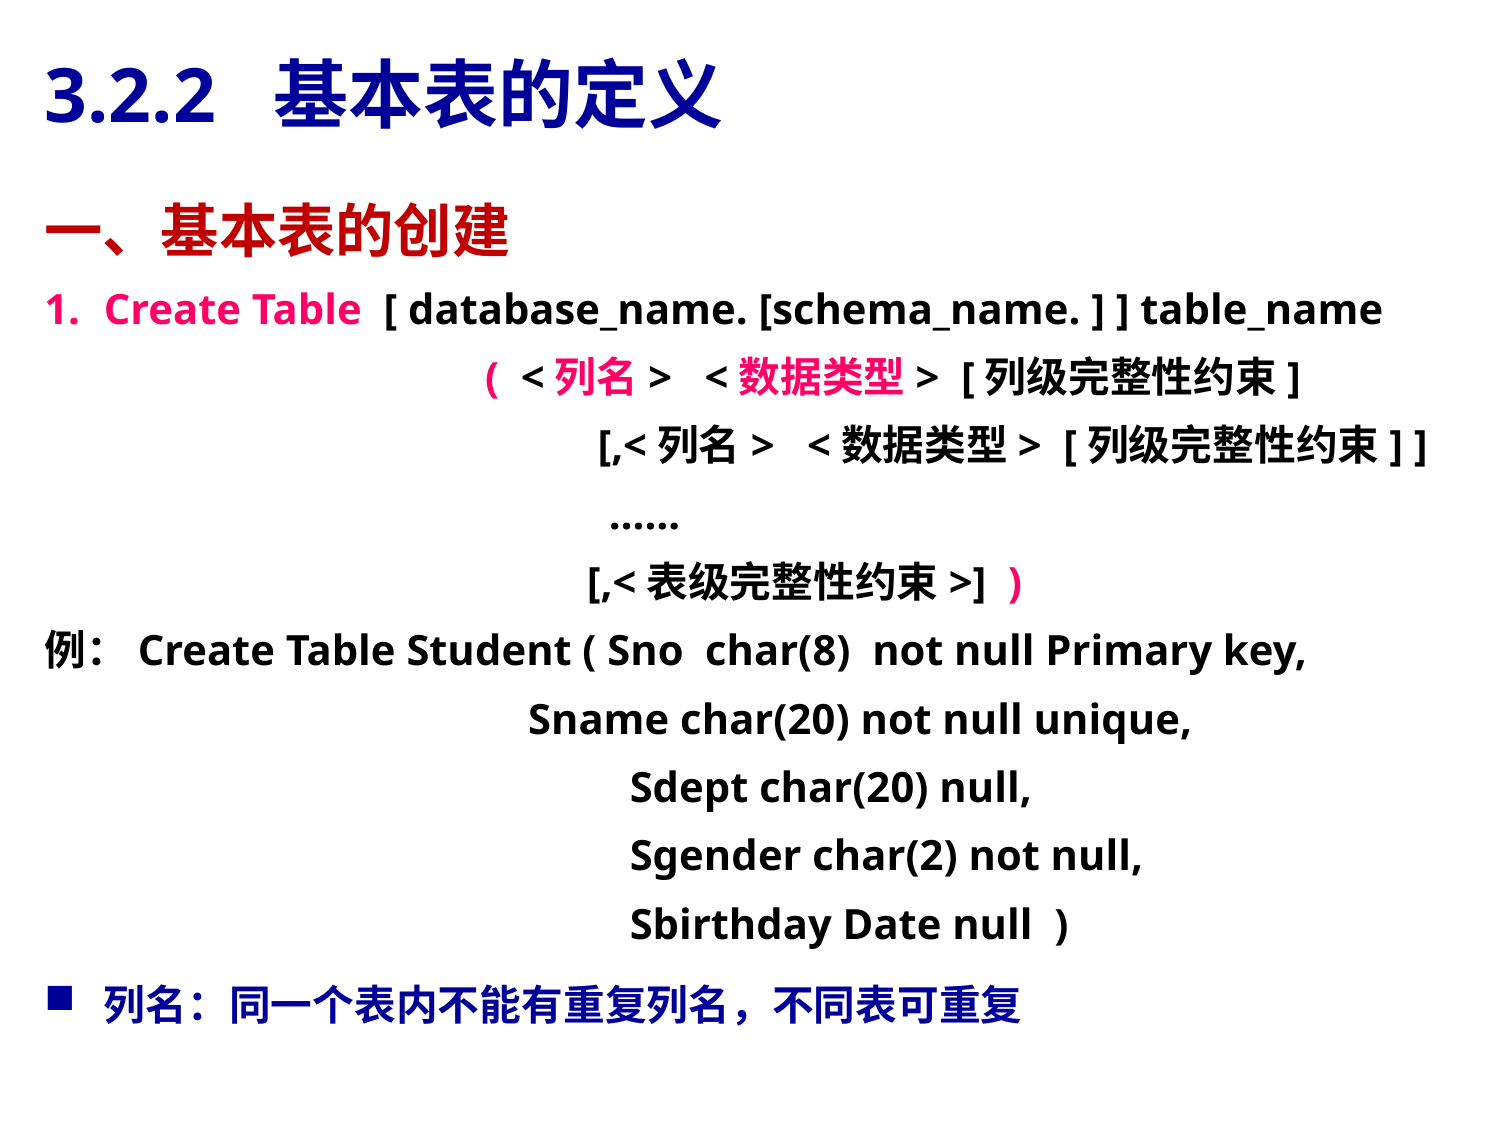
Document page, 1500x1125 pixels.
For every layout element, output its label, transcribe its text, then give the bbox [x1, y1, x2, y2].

title 3.2.2 基本表的定义 [29, 31, 1459, 154]
list 一、基本表的创建 Create Table [ database_name. [schema_name. ] ] table_name ( <列名> <数据类型> [列级完整性约束] [,<列名> <数据类型> [列级完整性约束] ] …… [,<表级完整性约束>] ) 例：Create Table Student ( Sno char(8) not null Primary key, Sname char(20) not null unique, Sdept char(20) null, Sgender char(2) not null, Sbirthday Date null ) 列名：同一个表内不能有重复列名，不同表可重复 [29, 172, 1477, 1071]
